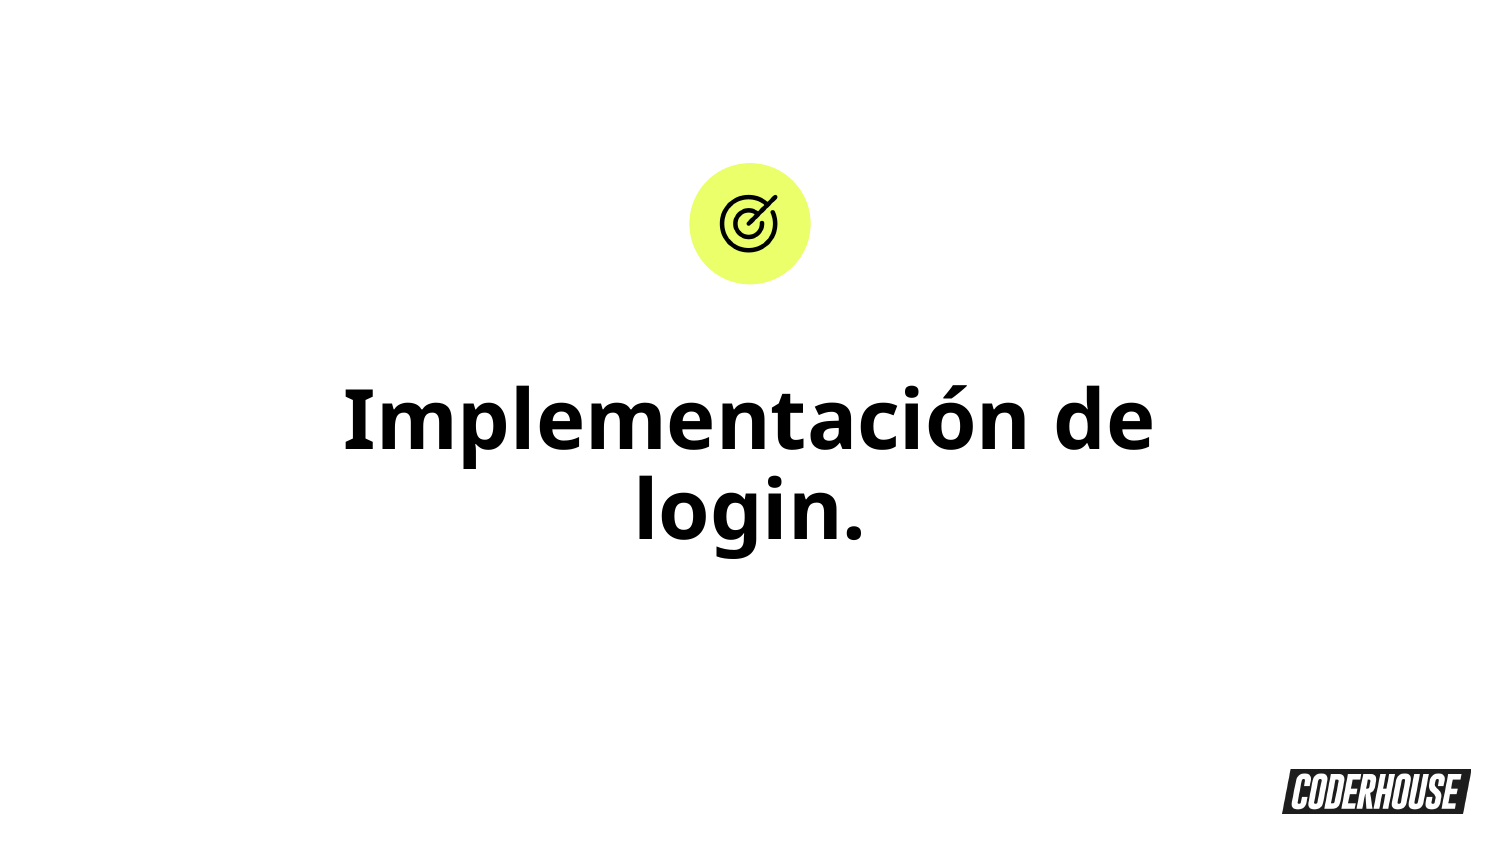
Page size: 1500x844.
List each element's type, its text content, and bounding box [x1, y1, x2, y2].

picture [1281, 769, 1471, 814]
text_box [689, 162, 811, 285]
text_box Implementación de login. [239, 362, 1261, 573]
